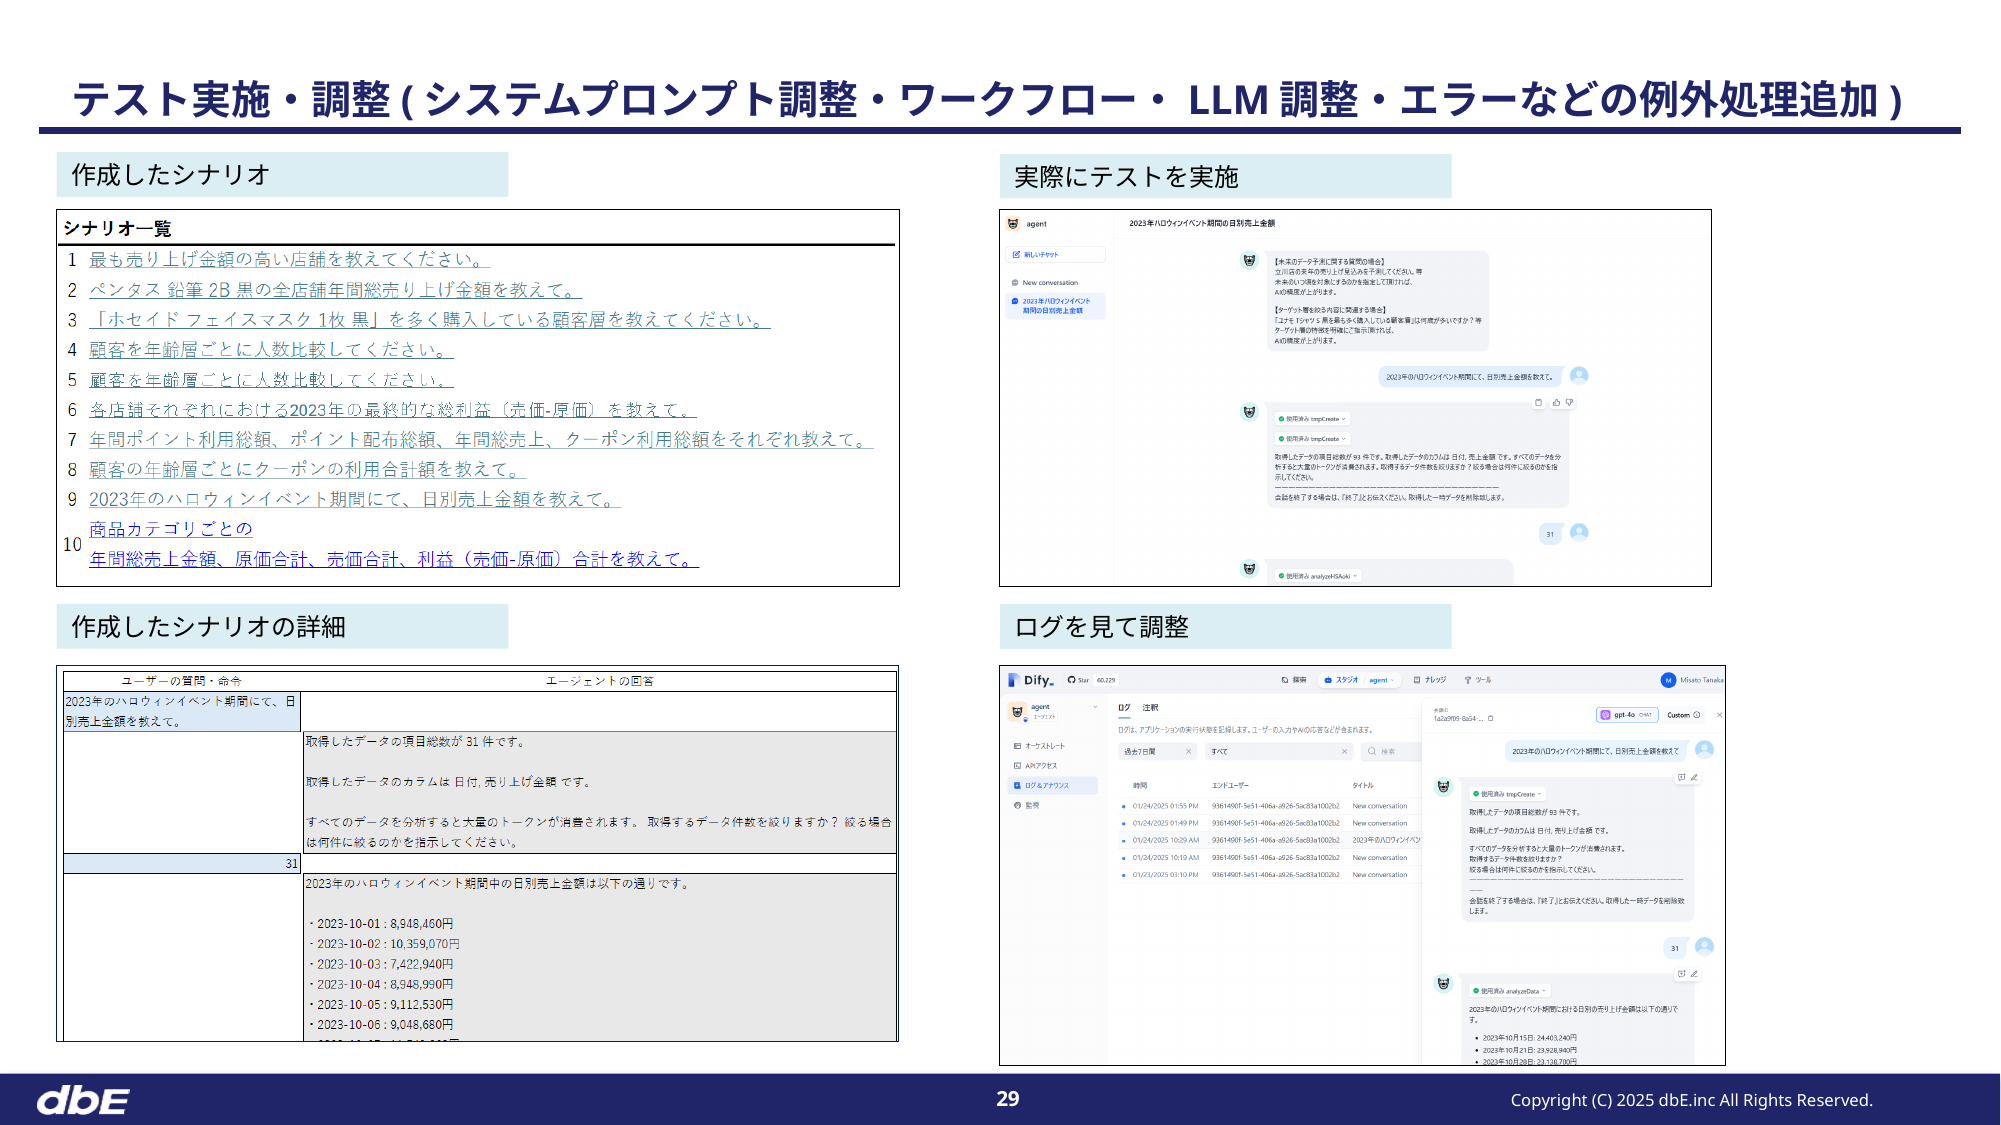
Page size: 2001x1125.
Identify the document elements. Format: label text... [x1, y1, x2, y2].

picture [999, 664, 1726, 1066]
slide_number 29 [861, 1074, 1155, 1125]
picture [999, 209, 1712, 587]
title テスト実施・調整(システムプロンプト調整・ワークフロー・LLM調整・エラーなどの例外処理追加) [56, 66, 1946, 131]
text_box 実際にテストを実施 [999, 153, 1452, 199]
picture [56, 664, 900, 1042]
text_box ログを見て調整 [999, 604, 1452, 649]
picture [37, 1085, 130, 1115]
footer Copyright (C) 2025 dbE.inc All Rights Reserved. [1385, 1069, 2000, 1125]
picture [56, 209, 900, 587]
text_box 作成したシナリオの詳細 [56, 603, 509, 649]
text_box 作成したシナリオ [56, 152, 509, 197]
